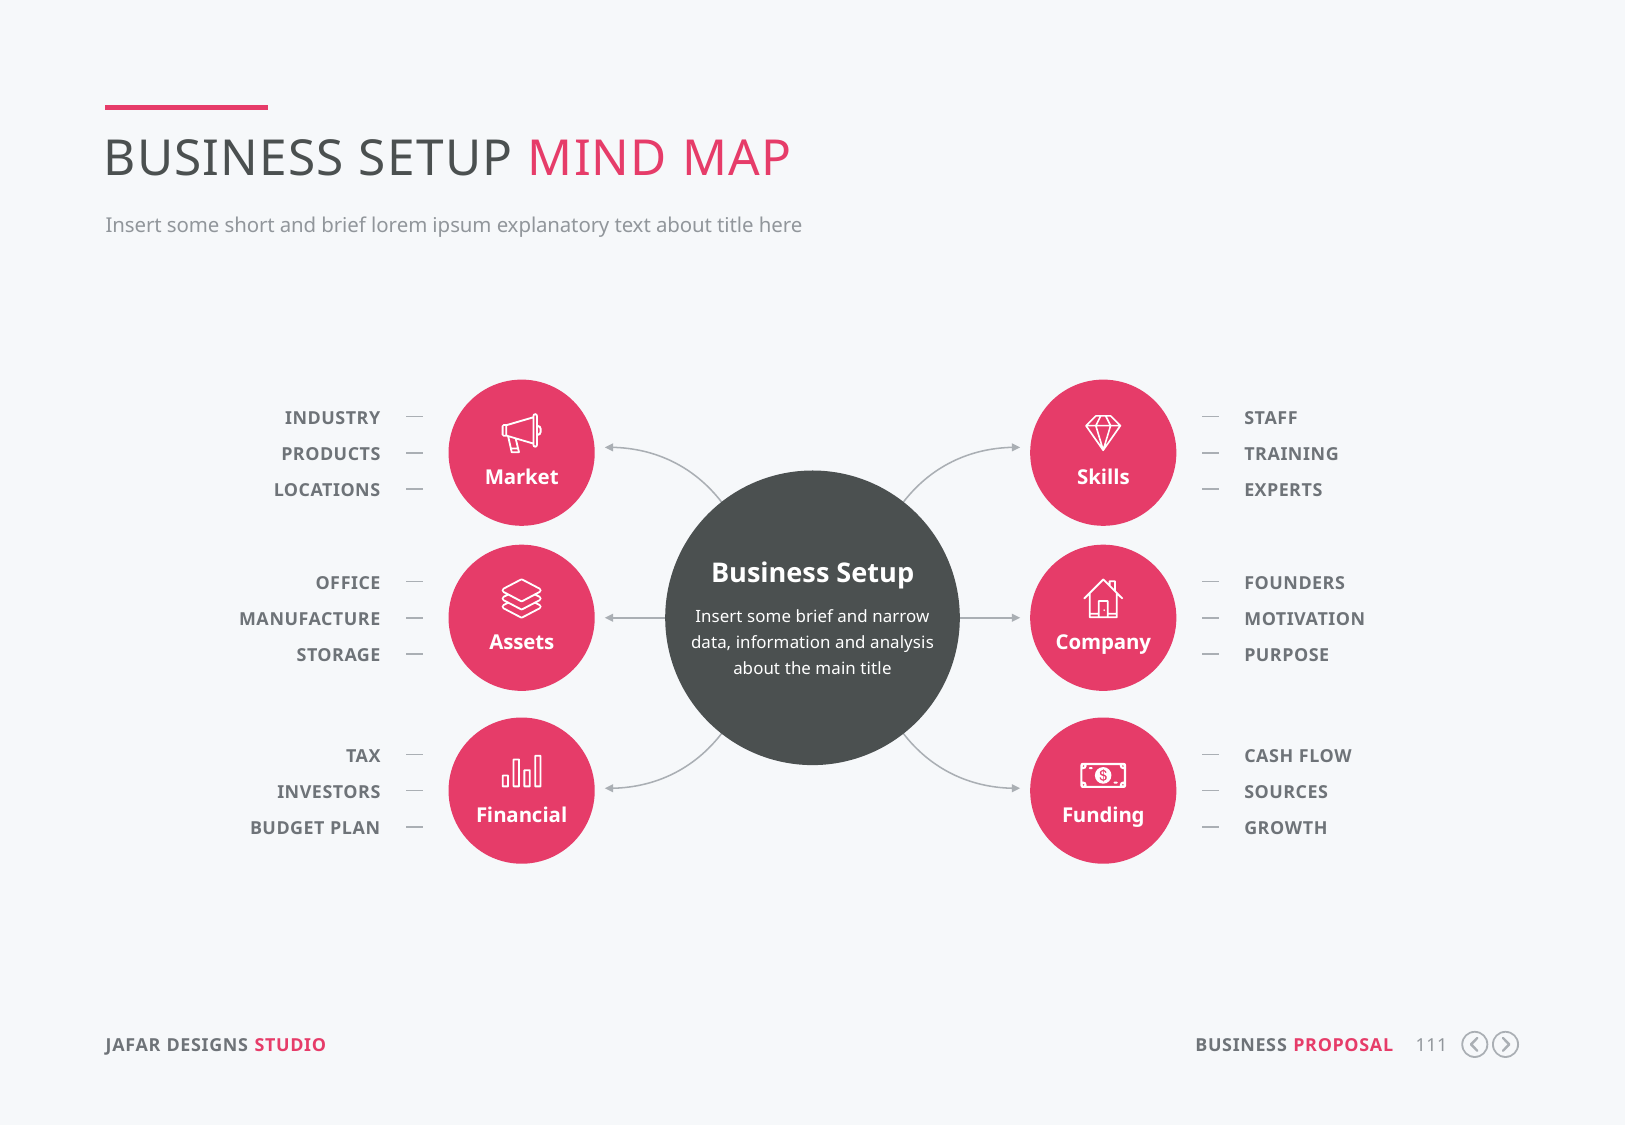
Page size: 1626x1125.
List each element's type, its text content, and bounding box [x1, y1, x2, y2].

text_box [1202, 571, 1444, 666]
text_box [904, 734, 1021, 793]
text_box [1029, 543, 1178, 652]
text_box [1083, 578, 1124, 619]
list Business setup mind map [103, 125, 1518, 188]
text_box [1038, 654, 1168, 692]
text_box [501, 578, 542, 619]
text_box [664, 469, 961, 767]
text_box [180, 406, 423, 501]
text_box [1080, 762, 1127, 788]
text_box Funding [1037, 801, 1169, 827]
text_box [1038, 489, 1168, 527]
text_box Company [1037, 628, 1169, 654]
text_box [456, 654, 587, 692]
text_box [523, 769, 531, 788]
text_box [501, 413, 542, 454]
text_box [1202, 744, 1444, 839]
text_box [1029, 716, 1178, 825]
text_box Financial [456, 801, 587, 827]
text_box [447, 716, 596, 826]
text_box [690, 554, 935, 680]
text_box [457, 827, 587, 865]
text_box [180, 571, 423, 666]
text_box [447, 543, 596, 653]
list Insert some short and brief lorem ipsum explanatory text about title here [105, 209, 1519, 241]
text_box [180, 744, 423, 839]
text_box [457, 489, 587, 527]
text_box Market [456, 463, 587, 489]
text_box [512, 758, 520, 788]
text_box [1038, 827, 1168, 865]
text_box [1085, 415, 1122, 452]
text_box [604, 443, 721, 502]
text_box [1202, 406, 1444, 501]
text_box [501, 774, 509, 788]
text_box [534, 754, 542, 788]
text_box [1029, 378, 1178, 487]
text_box Skills [1037, 463, 1169, 489]
text_box Assets [456, 628, 587, 654]
text_box [447, 378, 596, 488]
text_box [604, 734, 721, 793]
text_box [904, 443, 1021, 502]
